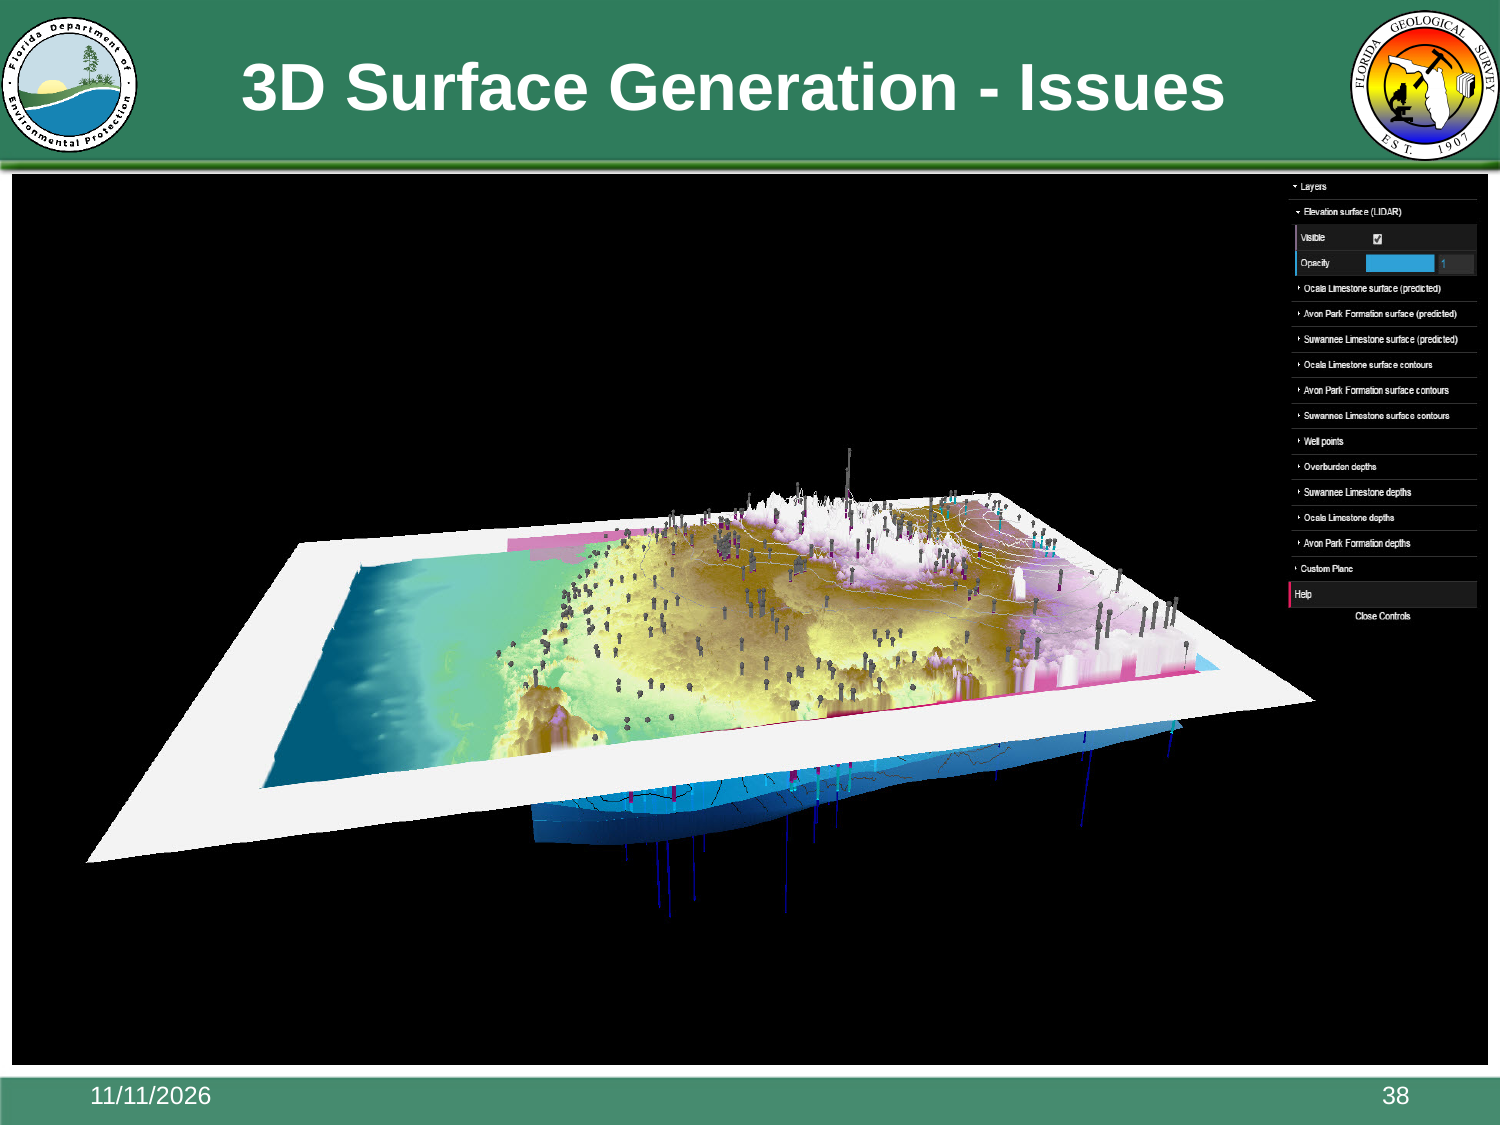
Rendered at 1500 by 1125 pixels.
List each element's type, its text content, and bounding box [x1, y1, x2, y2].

title 3D Surface Generation - Issues [159, 7, 1310, 161]
picture [0, 0, 1500, 1125]
slide_number 38 [1074, 1074, 1425, 1125]
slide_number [75, 1074, 425, 1125]
